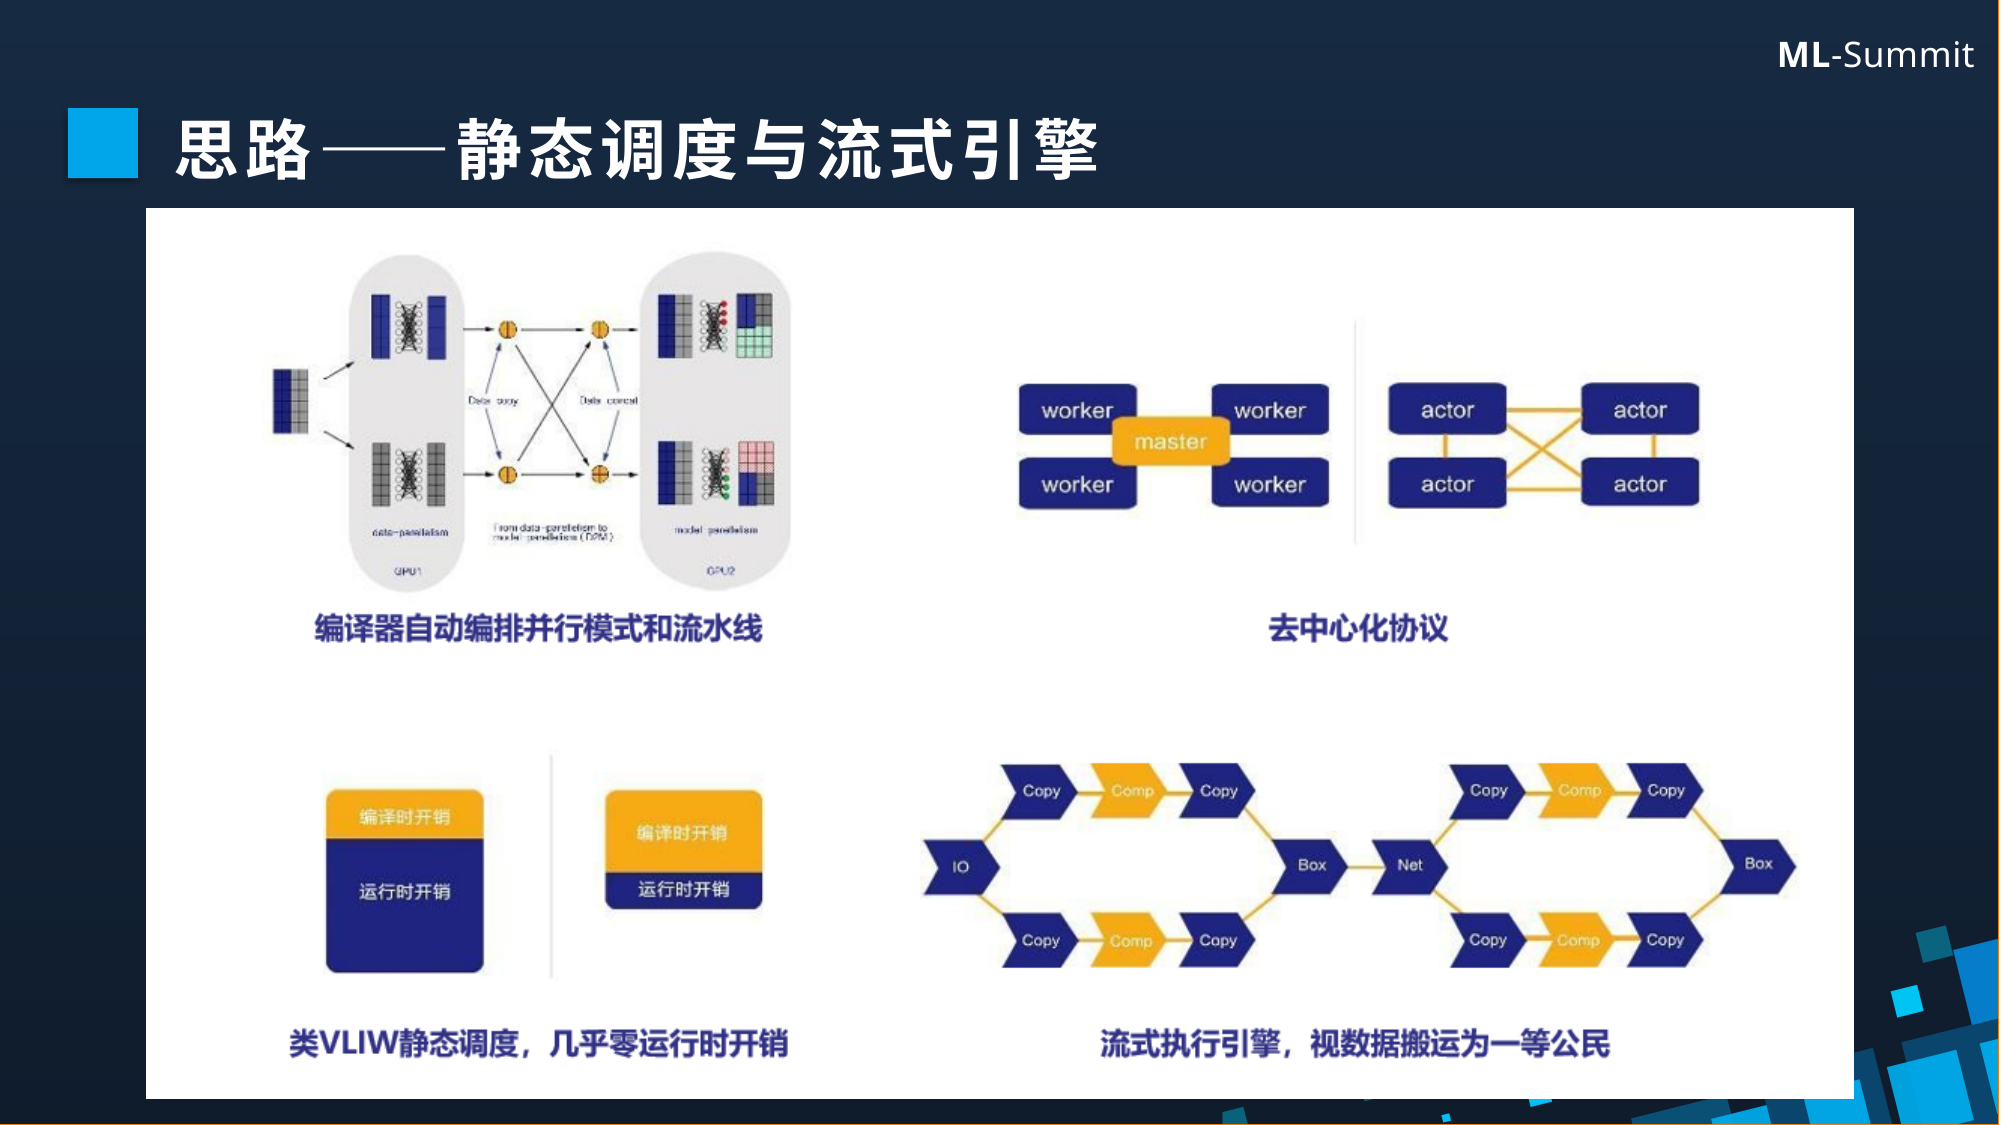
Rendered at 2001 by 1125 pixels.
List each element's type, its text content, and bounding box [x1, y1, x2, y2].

text_box [67, 108, 138, 179]
text_box 思路——静态调度与流式引擎 [167, 102, 1106, 193]
picture [0, 0, 1998, 1124]
